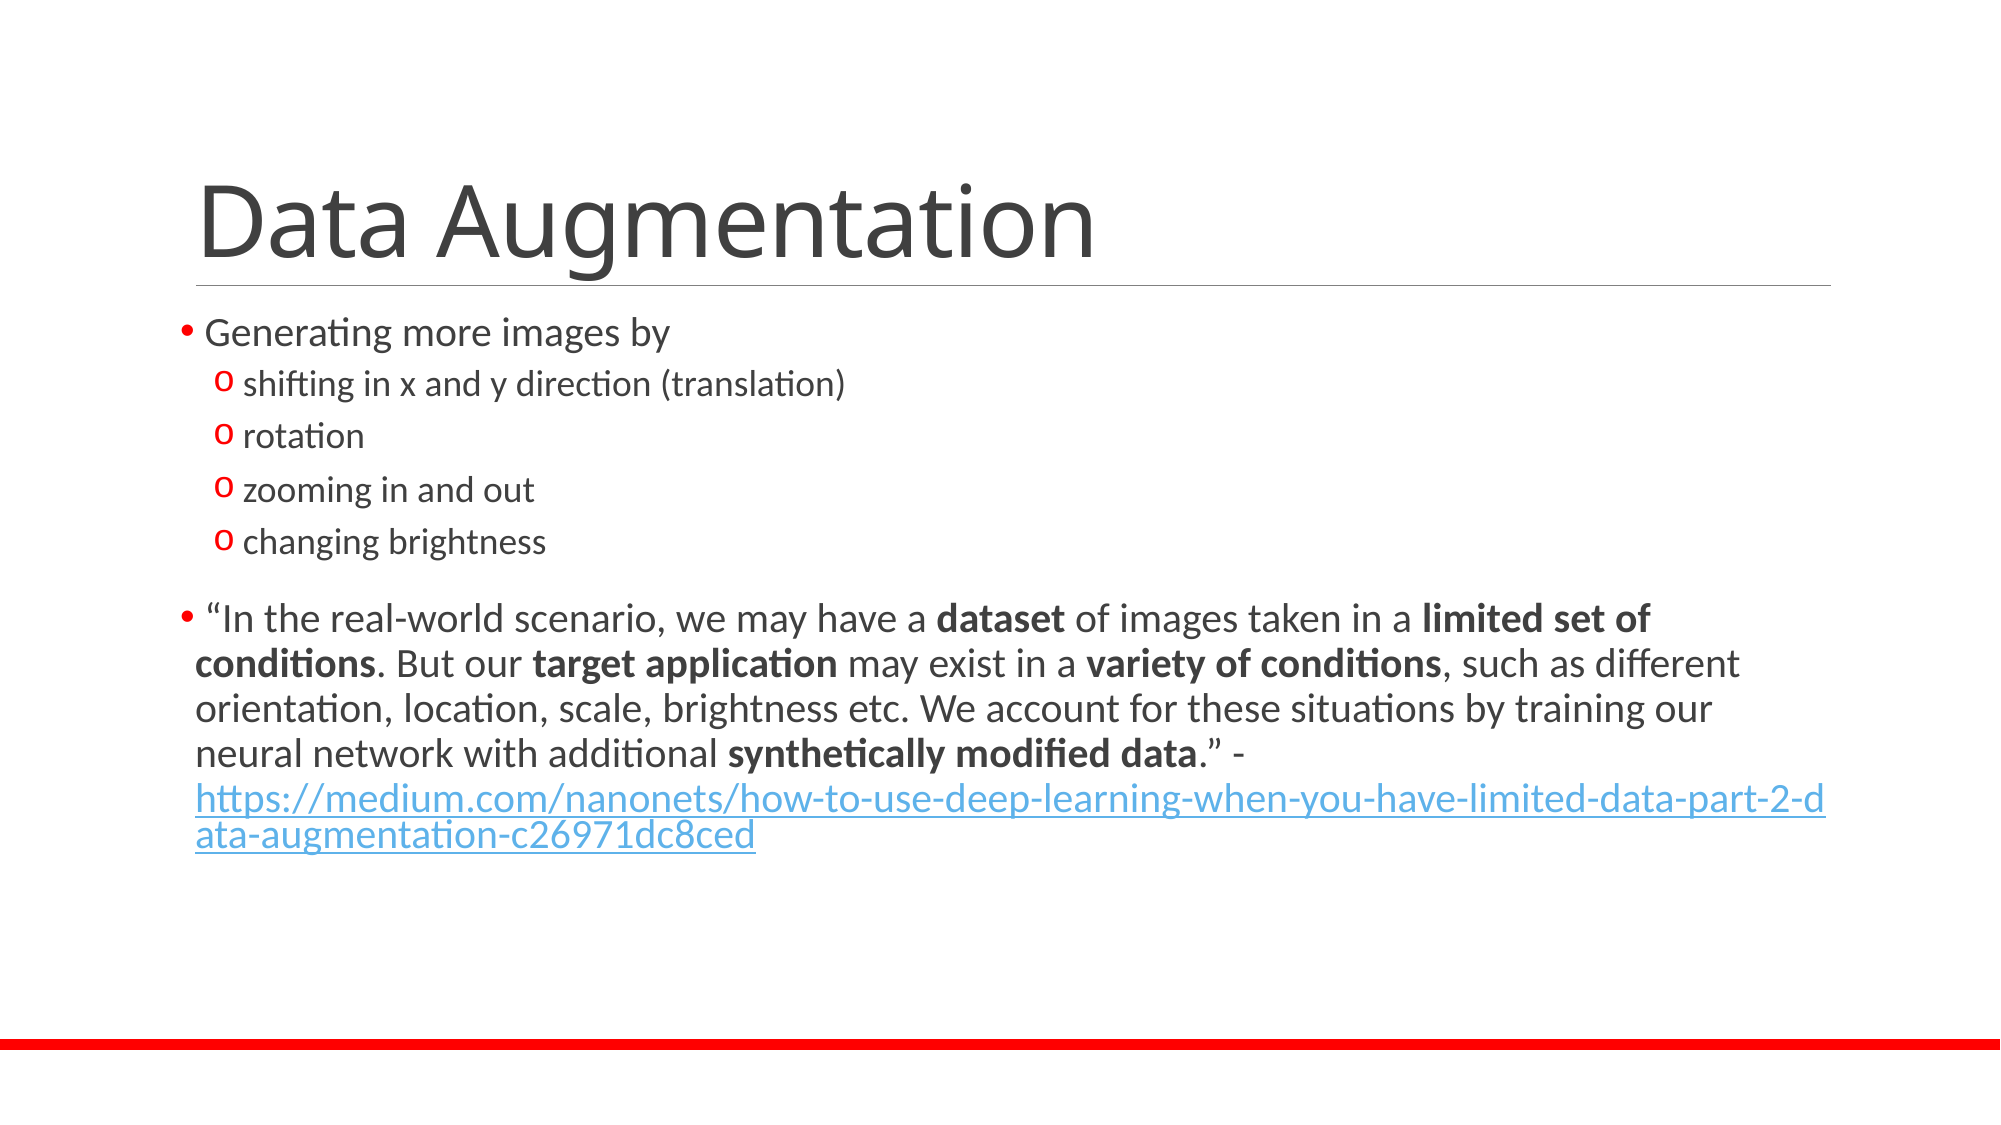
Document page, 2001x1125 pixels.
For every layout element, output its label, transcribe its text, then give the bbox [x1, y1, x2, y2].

list Generating more images by shifting in x and y direction (translation) rotation zooming in and out changing brightness “In the real-world scenario, we may have a dataset of images taken in a limited set of conditions. But our target application may exist in a variety of conditions, such as different orientation, location, scale, brightness etc. We account for these situations by training our neural network with additional synthetically modified data.” - https://medium.com/nanonets/how-to-use-deep-learning-when-you-have-limited-data-part-2-data-augmentation-c26971dc8ced [180, 302, 1830, 963]
title Data Augmentation [180, 47, 1830, 285]
